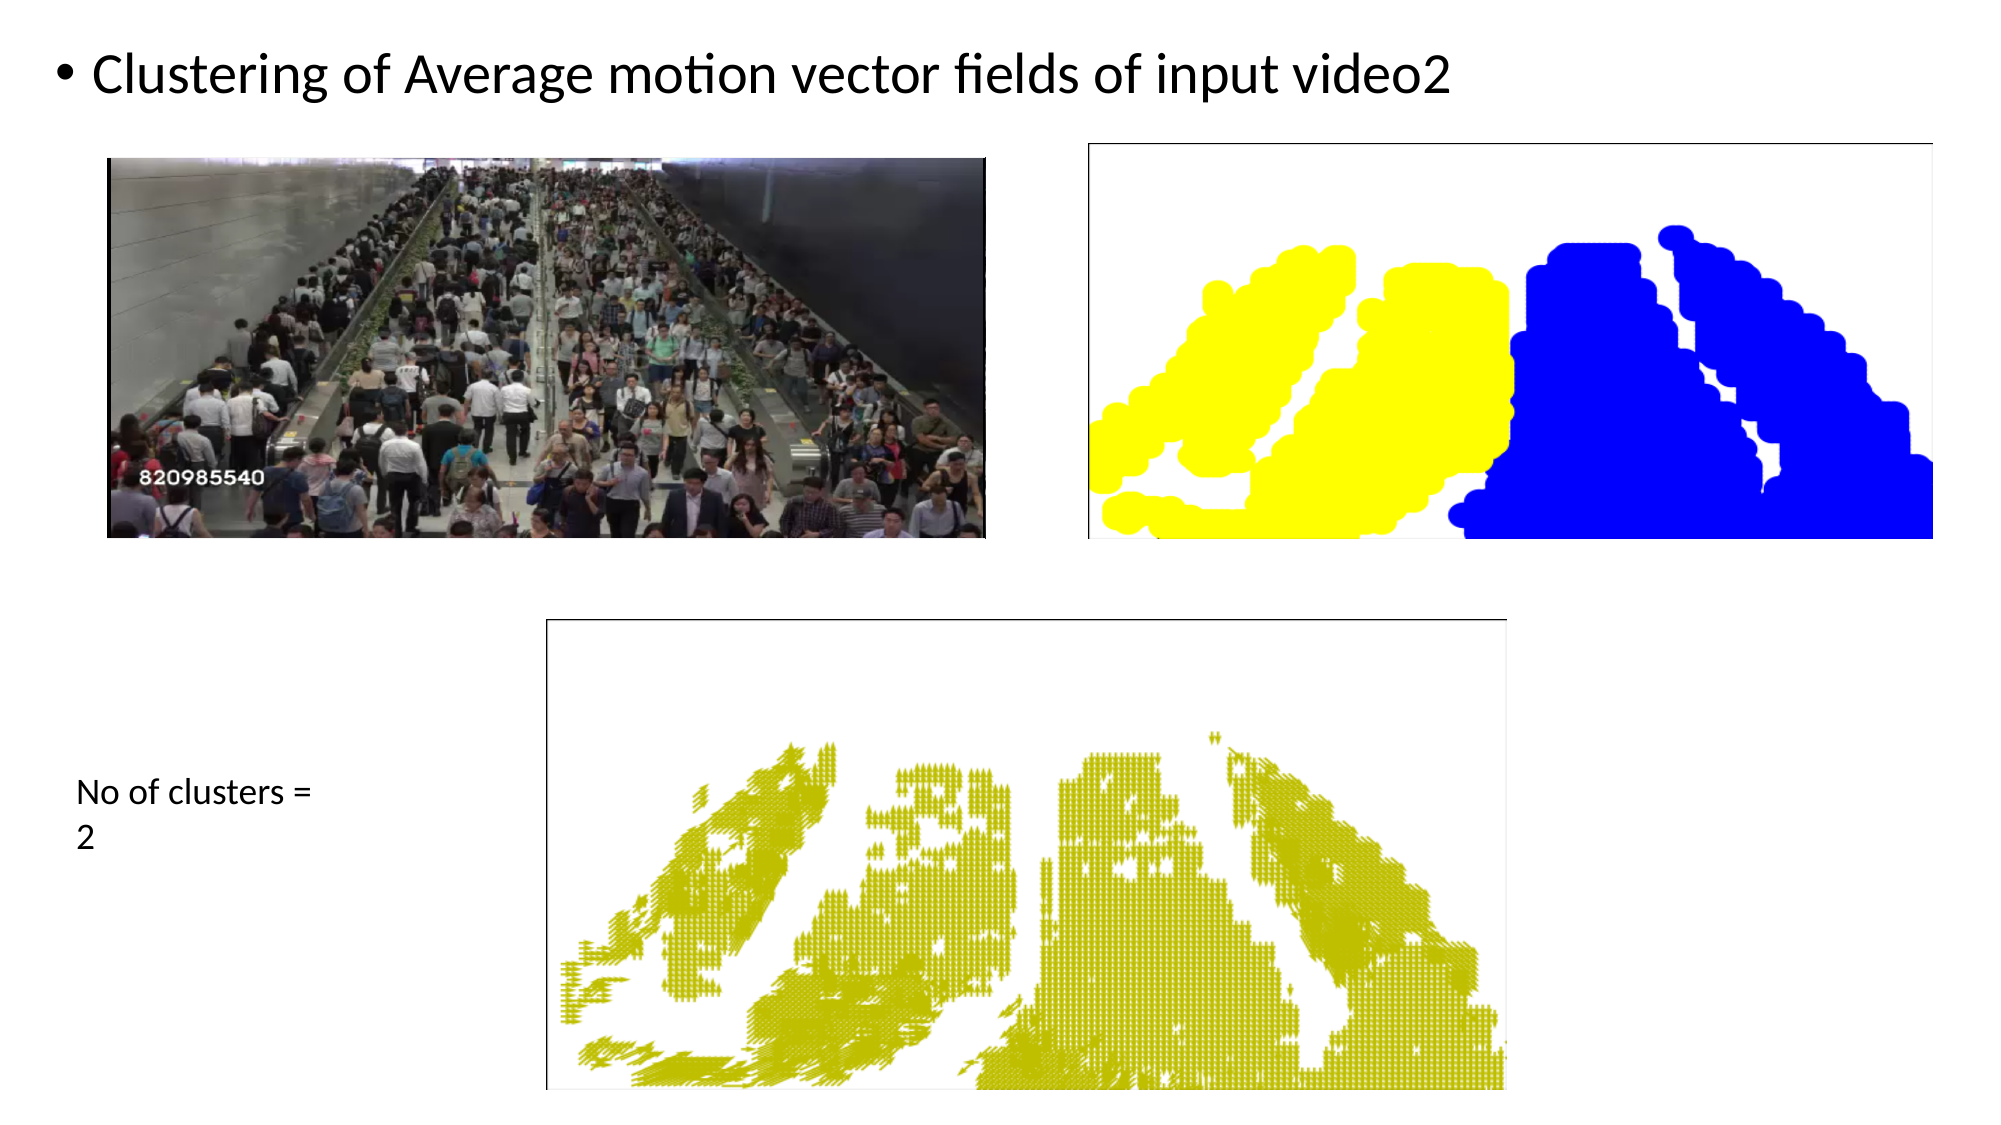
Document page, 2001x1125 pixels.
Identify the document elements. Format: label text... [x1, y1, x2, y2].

text_box No of clusters = 2 [61, 759, 329, 865]
list Clustering of Average motion vector fields of input video2 [40, 35, 1932, 1042]
picture [107, 157, 986, 539]
picture [546, 619, 1507, 1090]
picture [1088, 143, 1933, 539]
